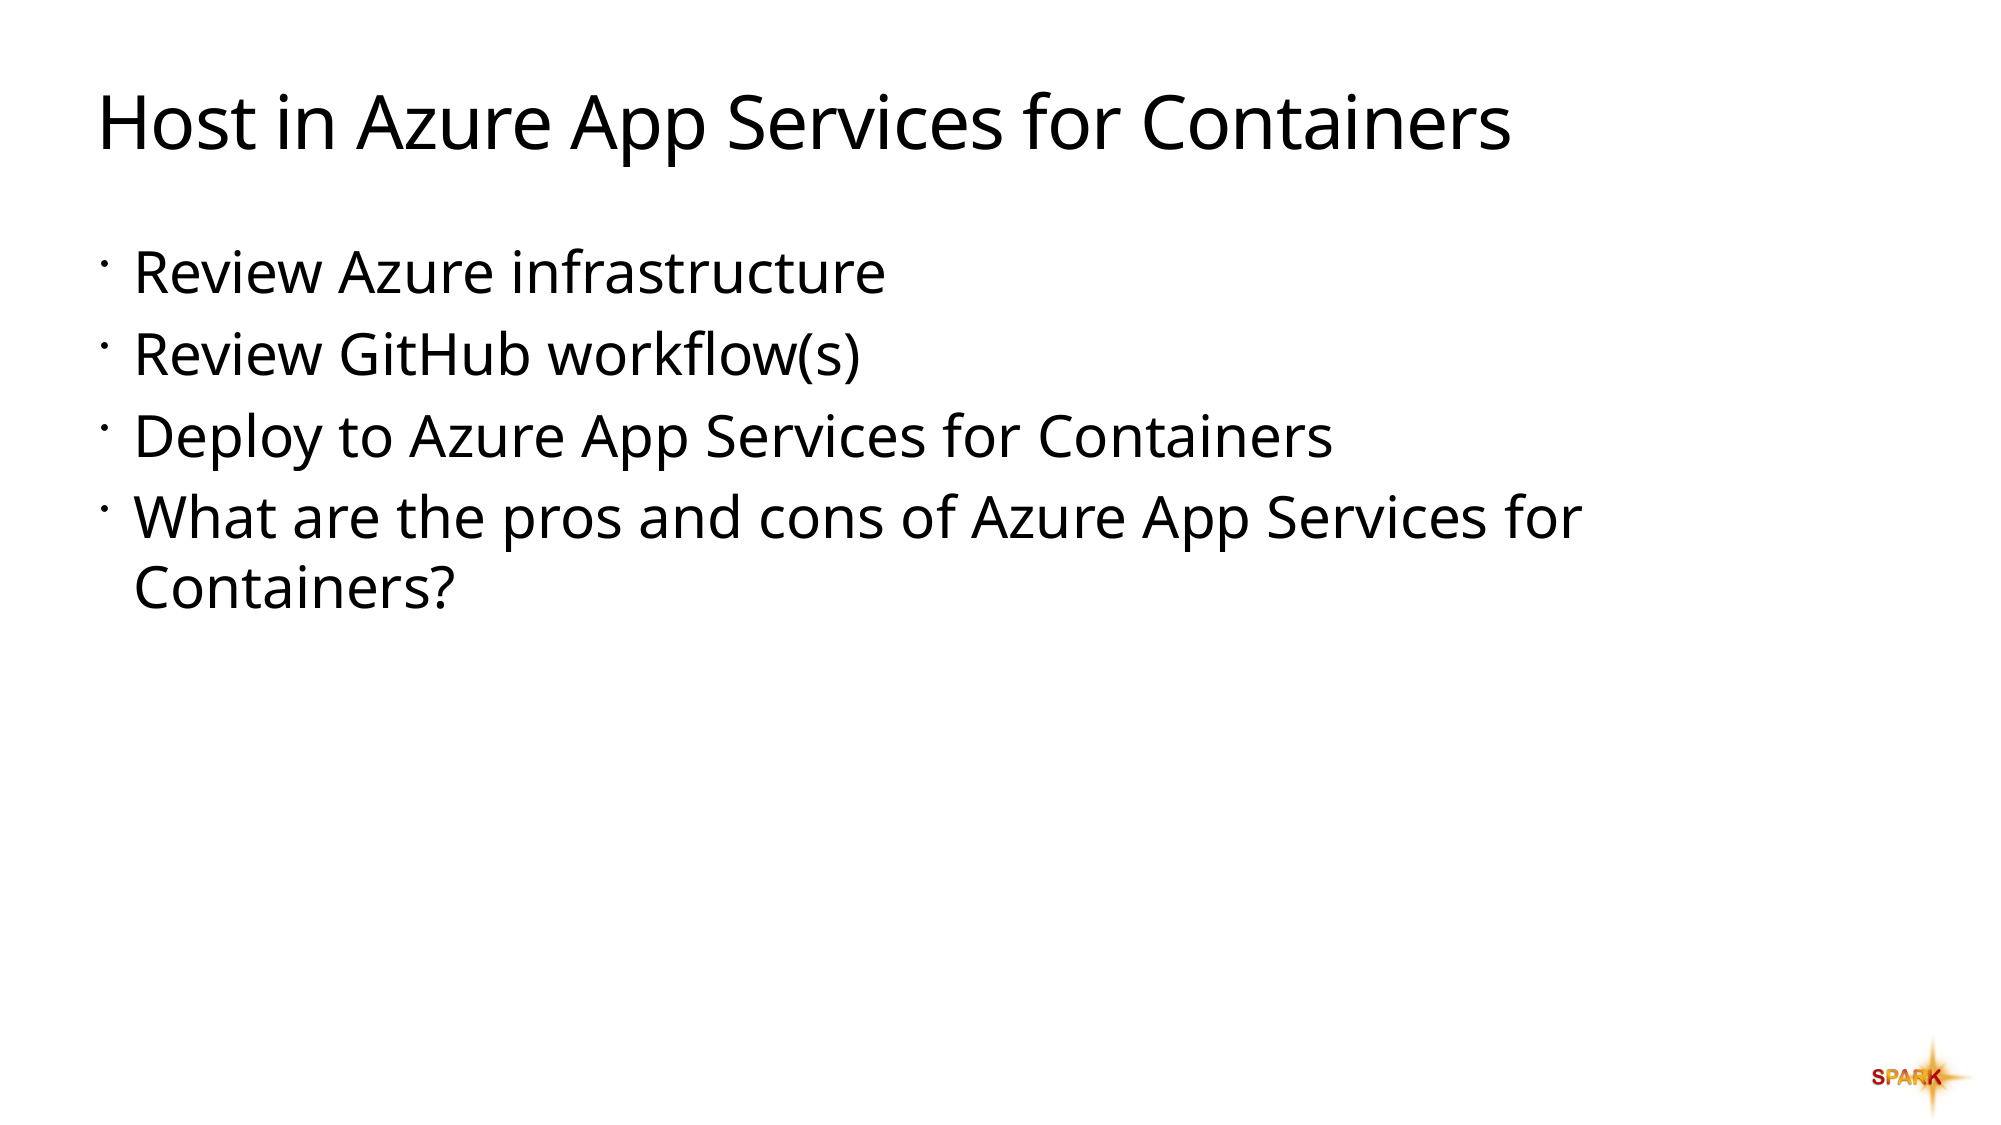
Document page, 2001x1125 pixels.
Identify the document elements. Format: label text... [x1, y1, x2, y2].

title Host in Azure App Services for Containers [96, 75, 1905, 166]
list Review Azure infrastructure Review GitHub workflow(s) Deploy to Azure App Services for Containers What are the pros and cons of Azure App Services for Containers? [95, 235, 1904, 1029]
picture [1838, 1028, 1976, 1125]
